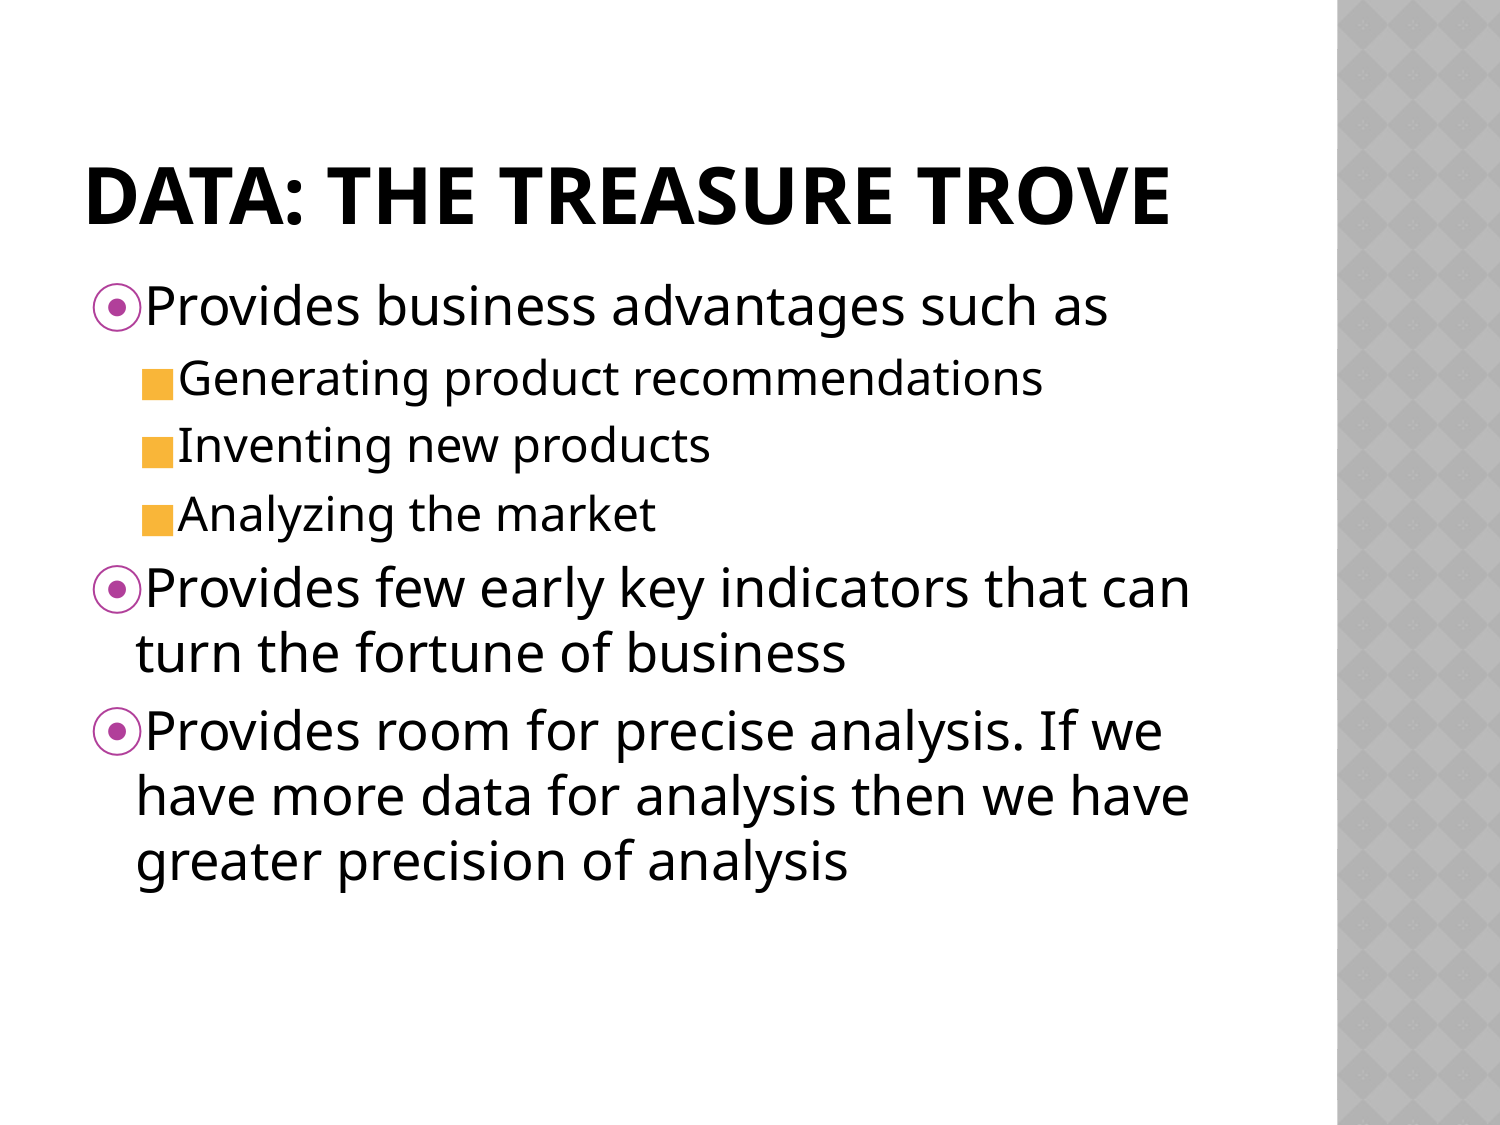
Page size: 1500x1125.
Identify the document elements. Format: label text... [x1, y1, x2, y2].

title DATA: THE TREASURE TROVE [75, 52, 1263, 240]
list Provides business advantages such as Generating product recommendations Inventing new products Analyzing the market Provides few early key indicators that can turn the fortune of business Provides room for precise analysis. If we have more data for analysis then we have greater precision of analysis [75, 264, 1263, 1059]
